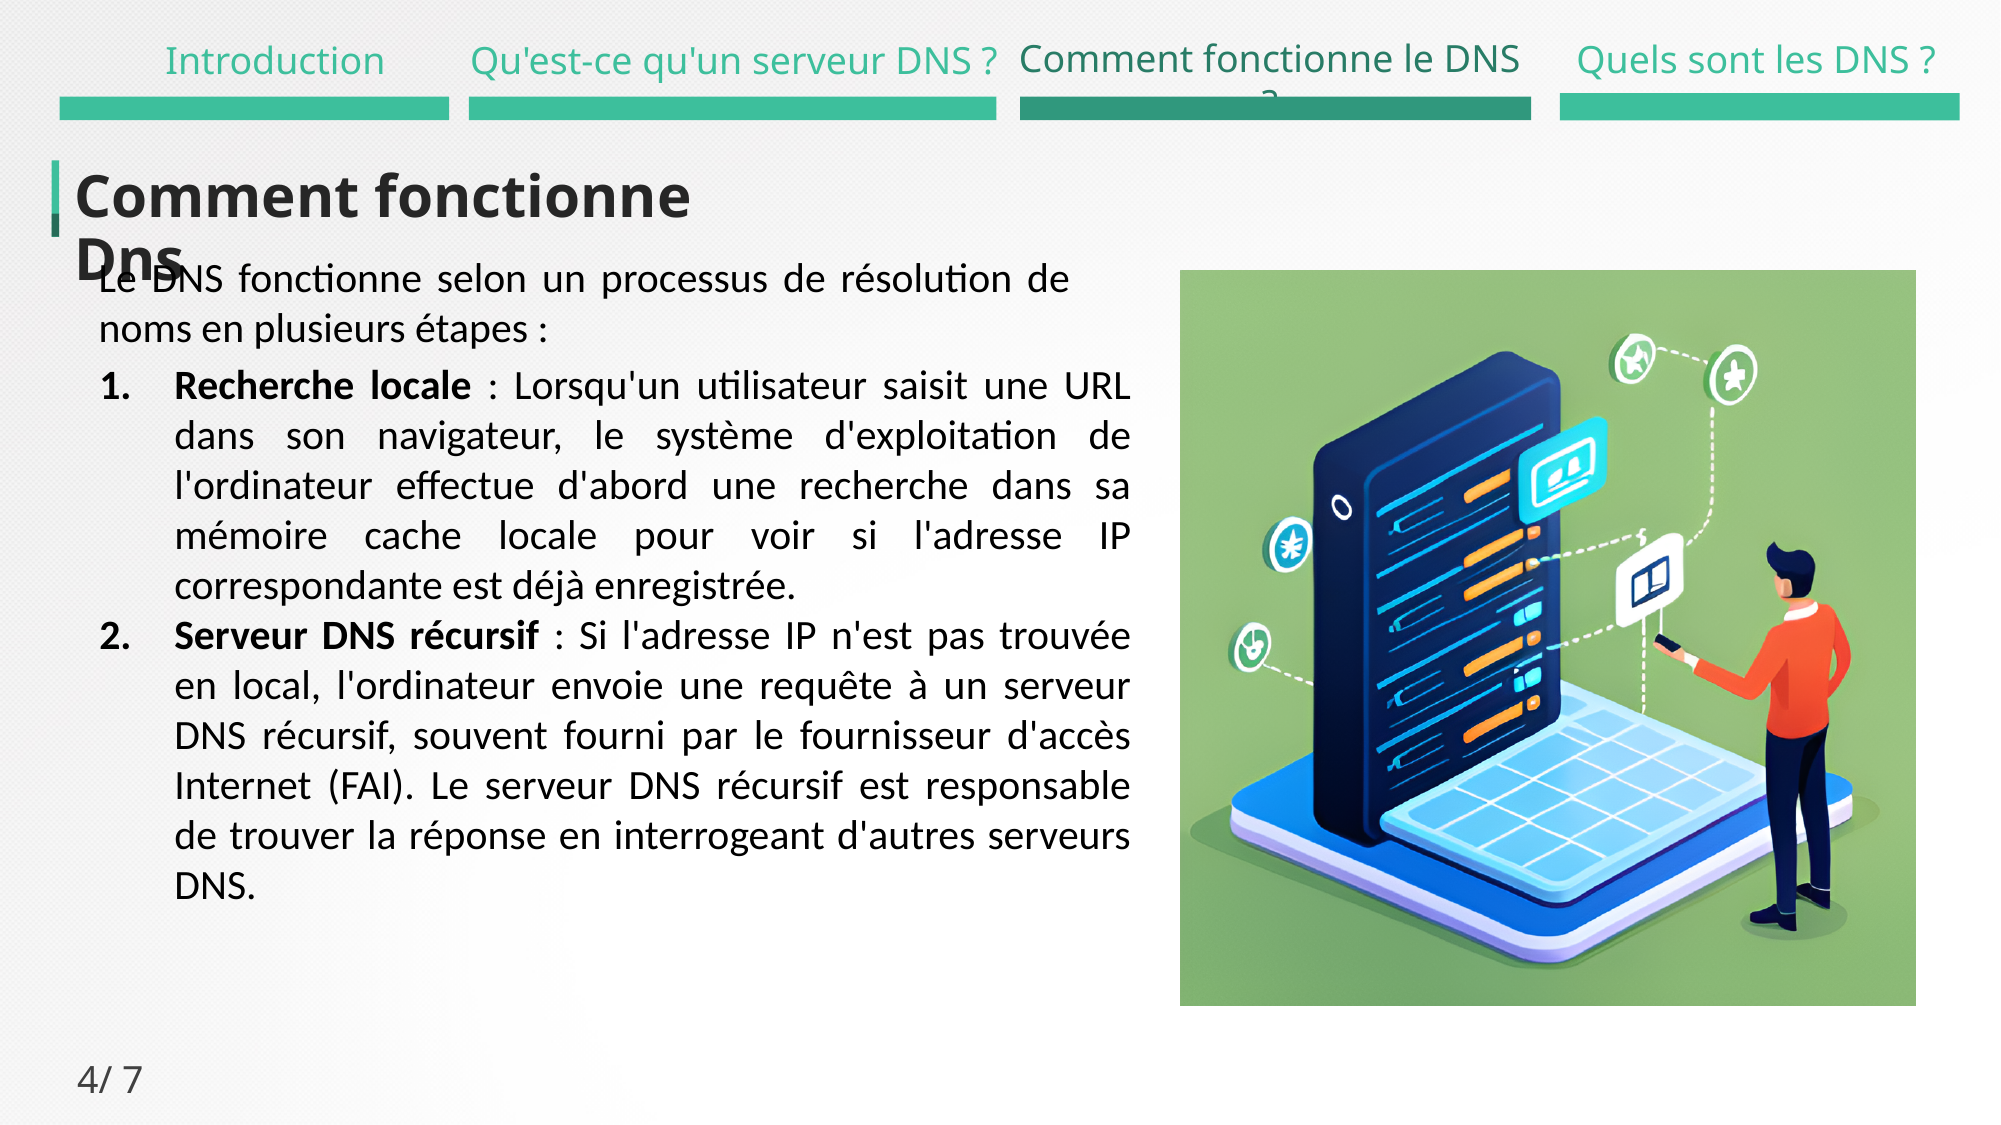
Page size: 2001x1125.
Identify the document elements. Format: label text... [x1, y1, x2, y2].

text_box [58, 96, 450, 121]
text_box [1559, 92, 1961, 121]
text_box Le DNS fonctionne selon un processus de résolution de noms en plusieurs étapes : [83, 243, 1085, 359]
text_box [1019, 96, 1532, 121]
text_box Qu'est-ce qu'un serveur DNS ? [452, 29, 1016, 90]
text_box Introduction [121, 29, 430, 90]
text_box Quels sont les DNS ? [1556, 28, 1957, 134]
picture [0, 0, 2001, 1125]
text_box Comment fonctionne Dns [59, 159, 801, 271]
text_box [468, 96, 997, 121]
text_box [51, 160, 60, 237]
text_box Comment fonctionne le DNS ? [999, 27, 1541, 177]
text_box 4/ 7 [33, 1040, 188, 1117]
text_box Recherche locale : Lorsqu'un utilisateur saisit une URL dans son navigateur, le système d'exploitation de l'ordinateur effectue d'abord une recherche dans sa mémoire cache locale pour voir si l'adresse IP correspondante est déjà enregistrée. Serveur DNS récursif : Si l'adresse IP n'est pas trouvée en local, l'ordinateur envoie une requête à un serveur DNS récursif, souvent fourni par le fournisseur d'accès Internet (FAI). Le serveur DNS récursif est responsable de trouver la réponse en interrogeant d'autres serveurs DNS. [84, 350, 1147, 916]
